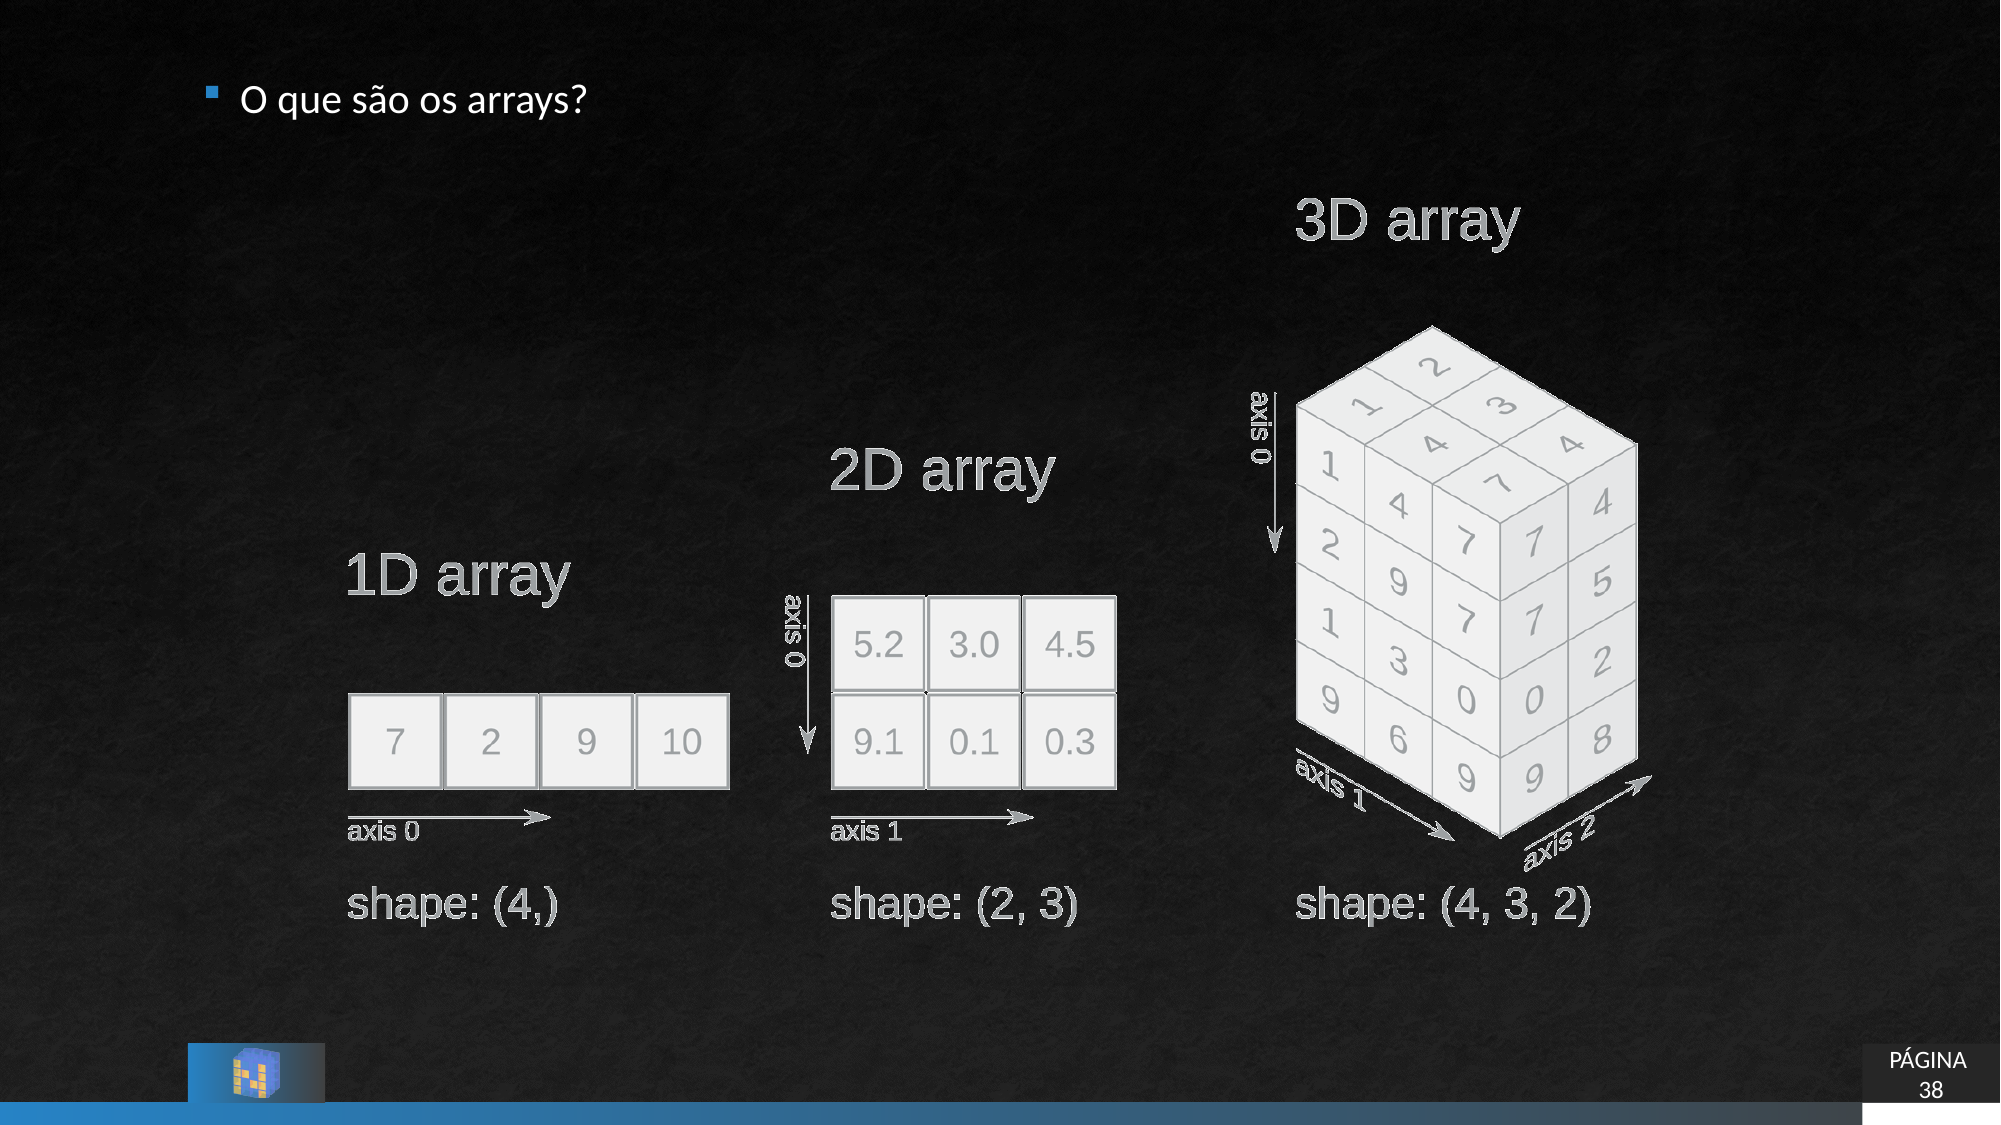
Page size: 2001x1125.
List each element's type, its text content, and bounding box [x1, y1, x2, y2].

text_box [232, 1047, 281, 1099]
text_box O que são os arrays? [187, 70, 632, 131]
slide_number PÁGINA 38 [1862, 1043, 2000, 1103]
text_box [187, 1042, 326, 1104]
picture [0, 0, 2000, 1103]
